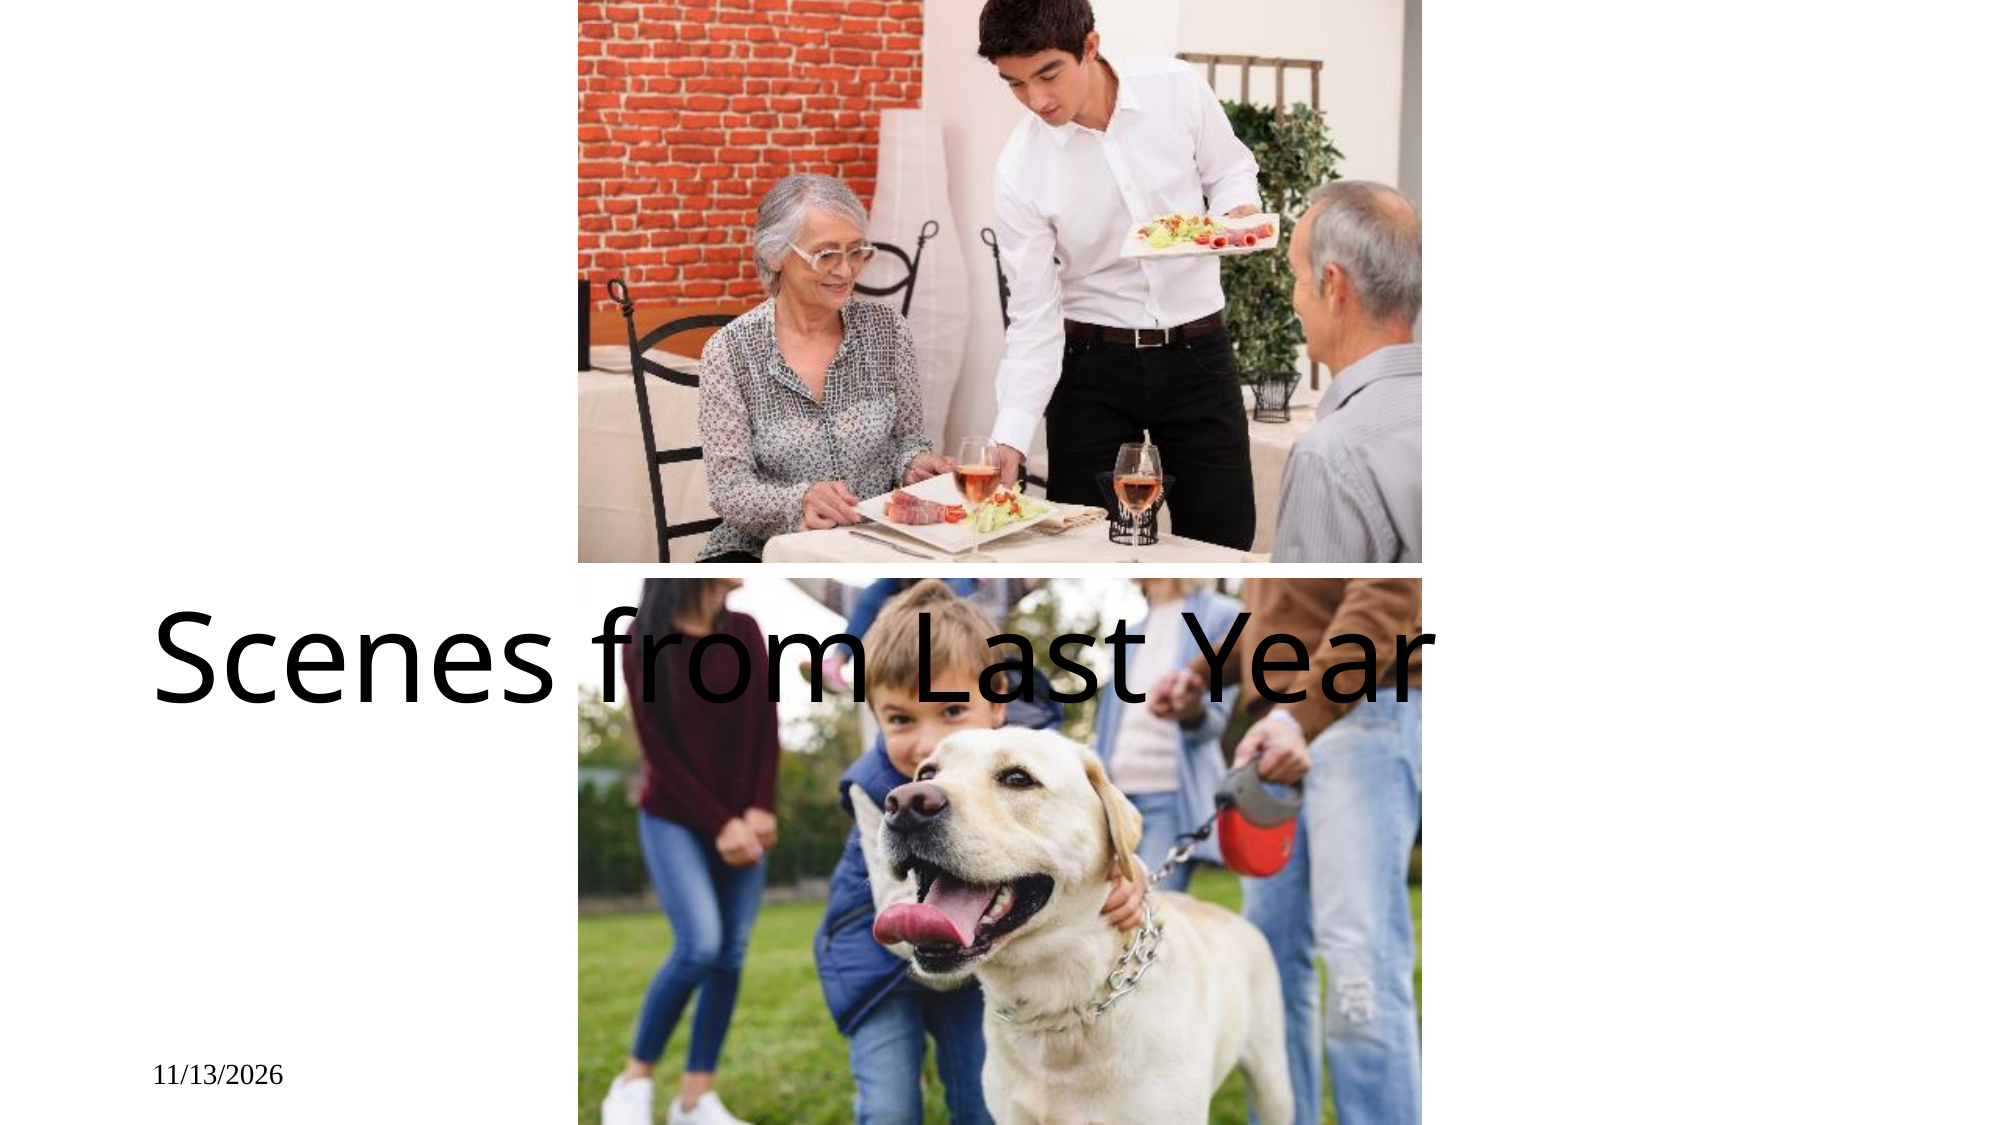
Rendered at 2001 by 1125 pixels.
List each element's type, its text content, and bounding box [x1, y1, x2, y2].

title Scenes from Last Year [136, 268, 1862, 737]
slide_number [137, 1042, 578, 1103]
picture [578, 0, 1422, 563]
picture [578, 578, 1422, 1125]
